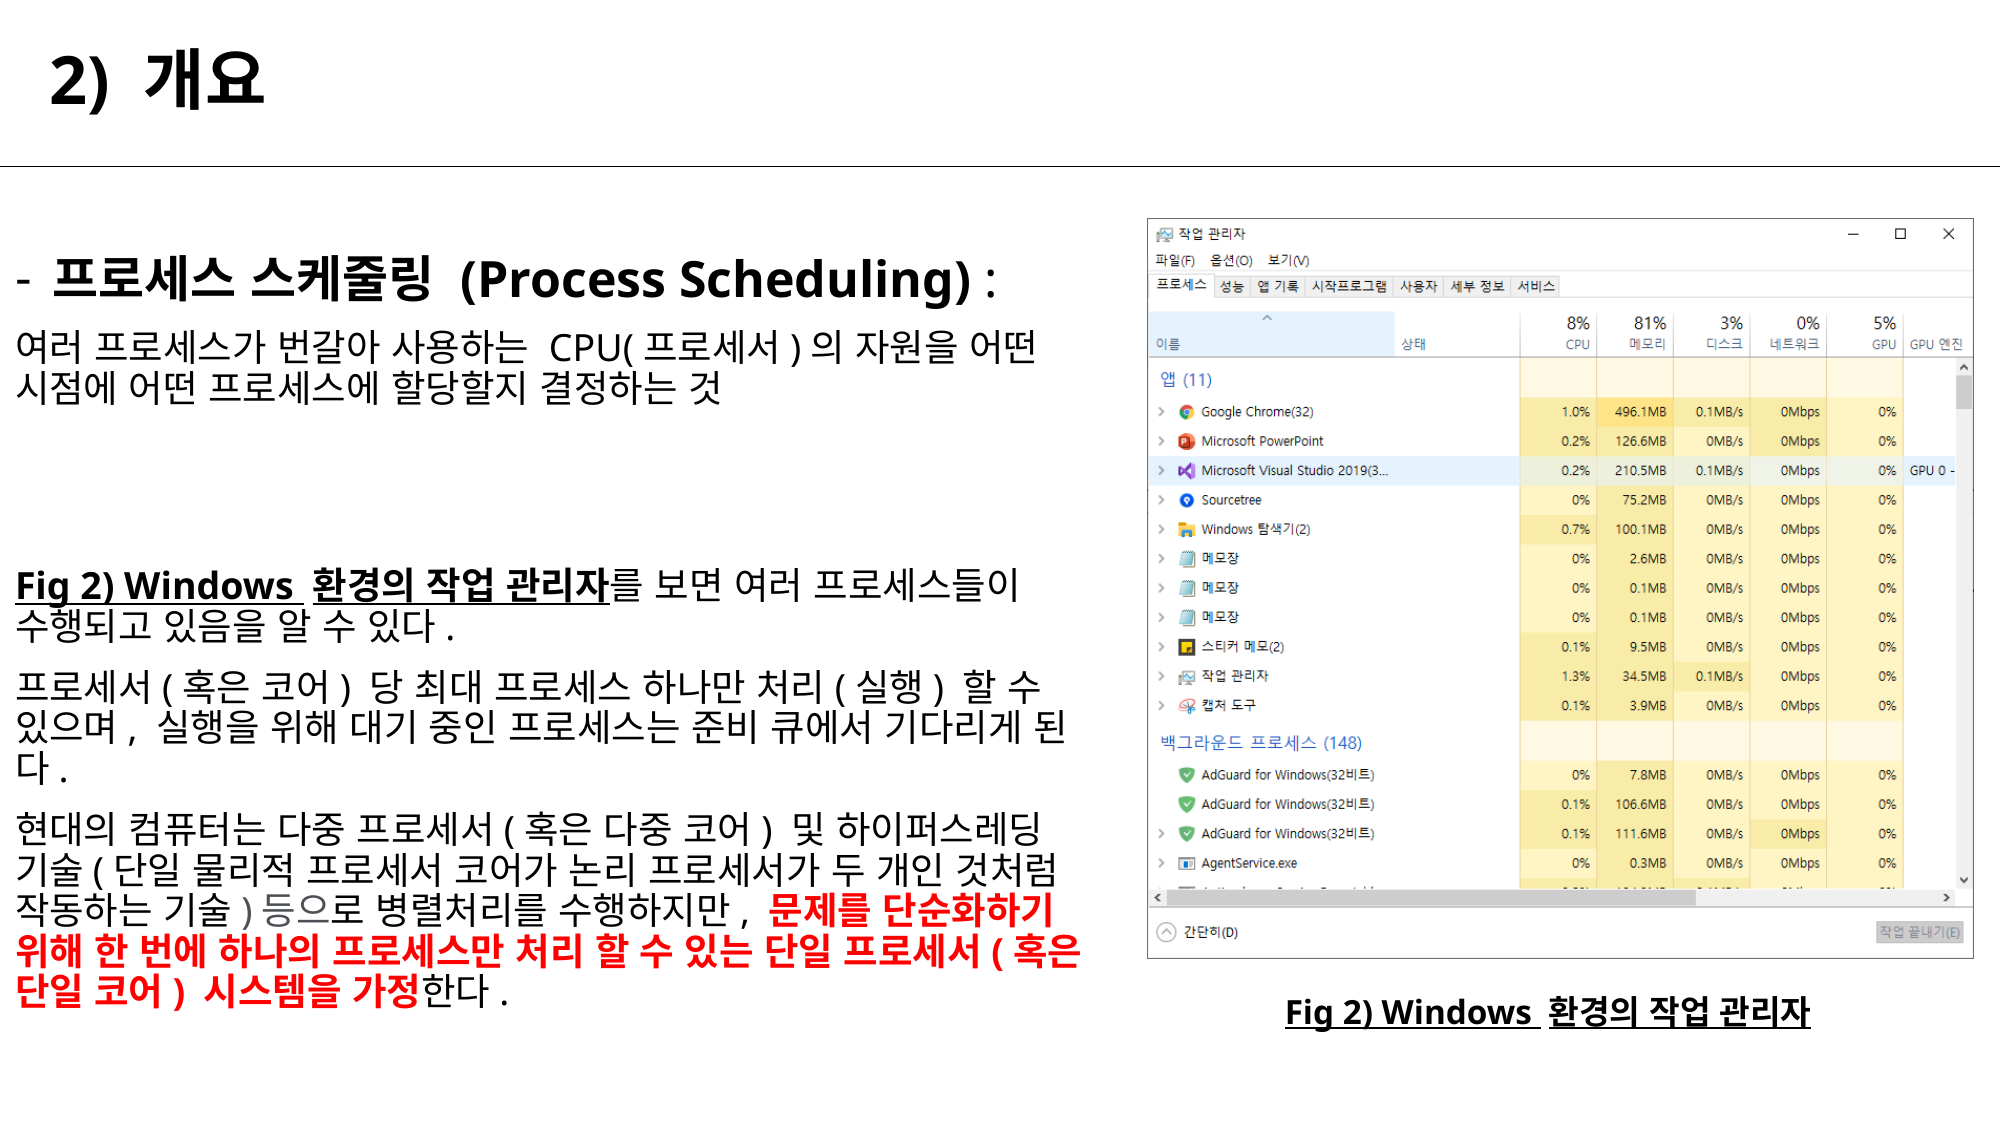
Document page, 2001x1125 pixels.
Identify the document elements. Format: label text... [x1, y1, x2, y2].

picture [1147, 218, 1974, 959]
list 프로세스 스케줄링 (Process Scheduling) : 여러 프로세스가 번갈아 사용하는 CPU(프로세서)의 자원을 어떤 시점에 어떤 프로세스에 할당할지 결정하는 것 Fig 2) Windows 환경의 작업 관리자를 보면 여러 프로세스들이 수행되고 있음을 알 수 있다. 프로세서(혹은 코어) 당 최대 프로세스 하나만 처리(실행) 할 수 있으며, 실행을 위해 대기 중인 프로세스는 준비 큐에서 기다리게 된다. 현대의 컴퓨터는 다중 프로세서(혹은 다중 코어) 및 하이퍼스레딩 기술(단일 물리적 프로세서 코어가 논리 프로세서가 두 개인 것처럼 작동하는 기술)등으로 병렬처리를 수행하지만, 문제를 단순화하기 위해 한 번에 하나의 프로세스만 처리 할 수 있는 단일 프로세서(혹은 단일 코어) 시스템을 가정한다. [0, 167, 1121, 1125]
text_box Fig 2) Windows 환경의 작업 관리자 [1269, 983, 1851, 1039]
title 2) 개요 [0, 0, 2000, 166]
